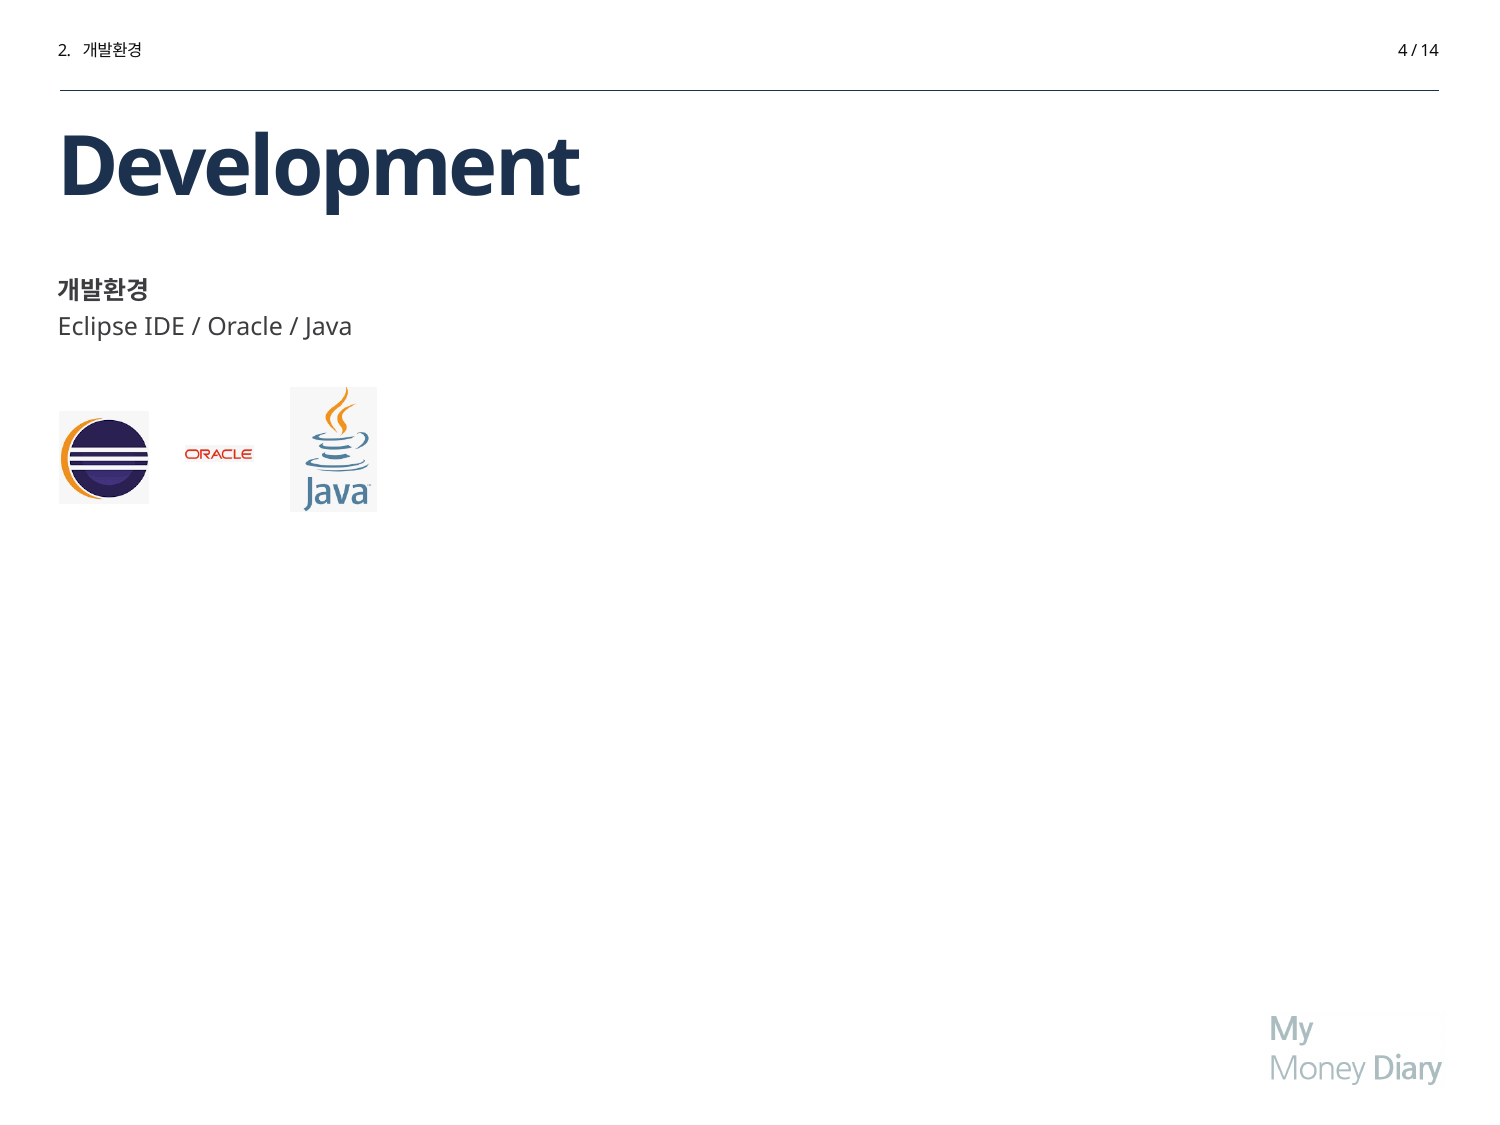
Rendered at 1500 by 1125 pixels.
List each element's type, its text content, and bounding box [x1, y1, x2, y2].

title Development [42, 114, 1190, 211]
text_box 2. 개발환경 [43, 31, 303, 67]
text_box 4 / 14 [1193, 32, 1454, 70]
picture [289, 387, 377, 513]
picture [1262, 1010, 1446, 1088]
text_box 개발환경 Eclipse IDE / Oracle / Java [42, 267, 1433, 477]
picture [59, 411, 149, 504]
picture [184, 445, 254, 462]
